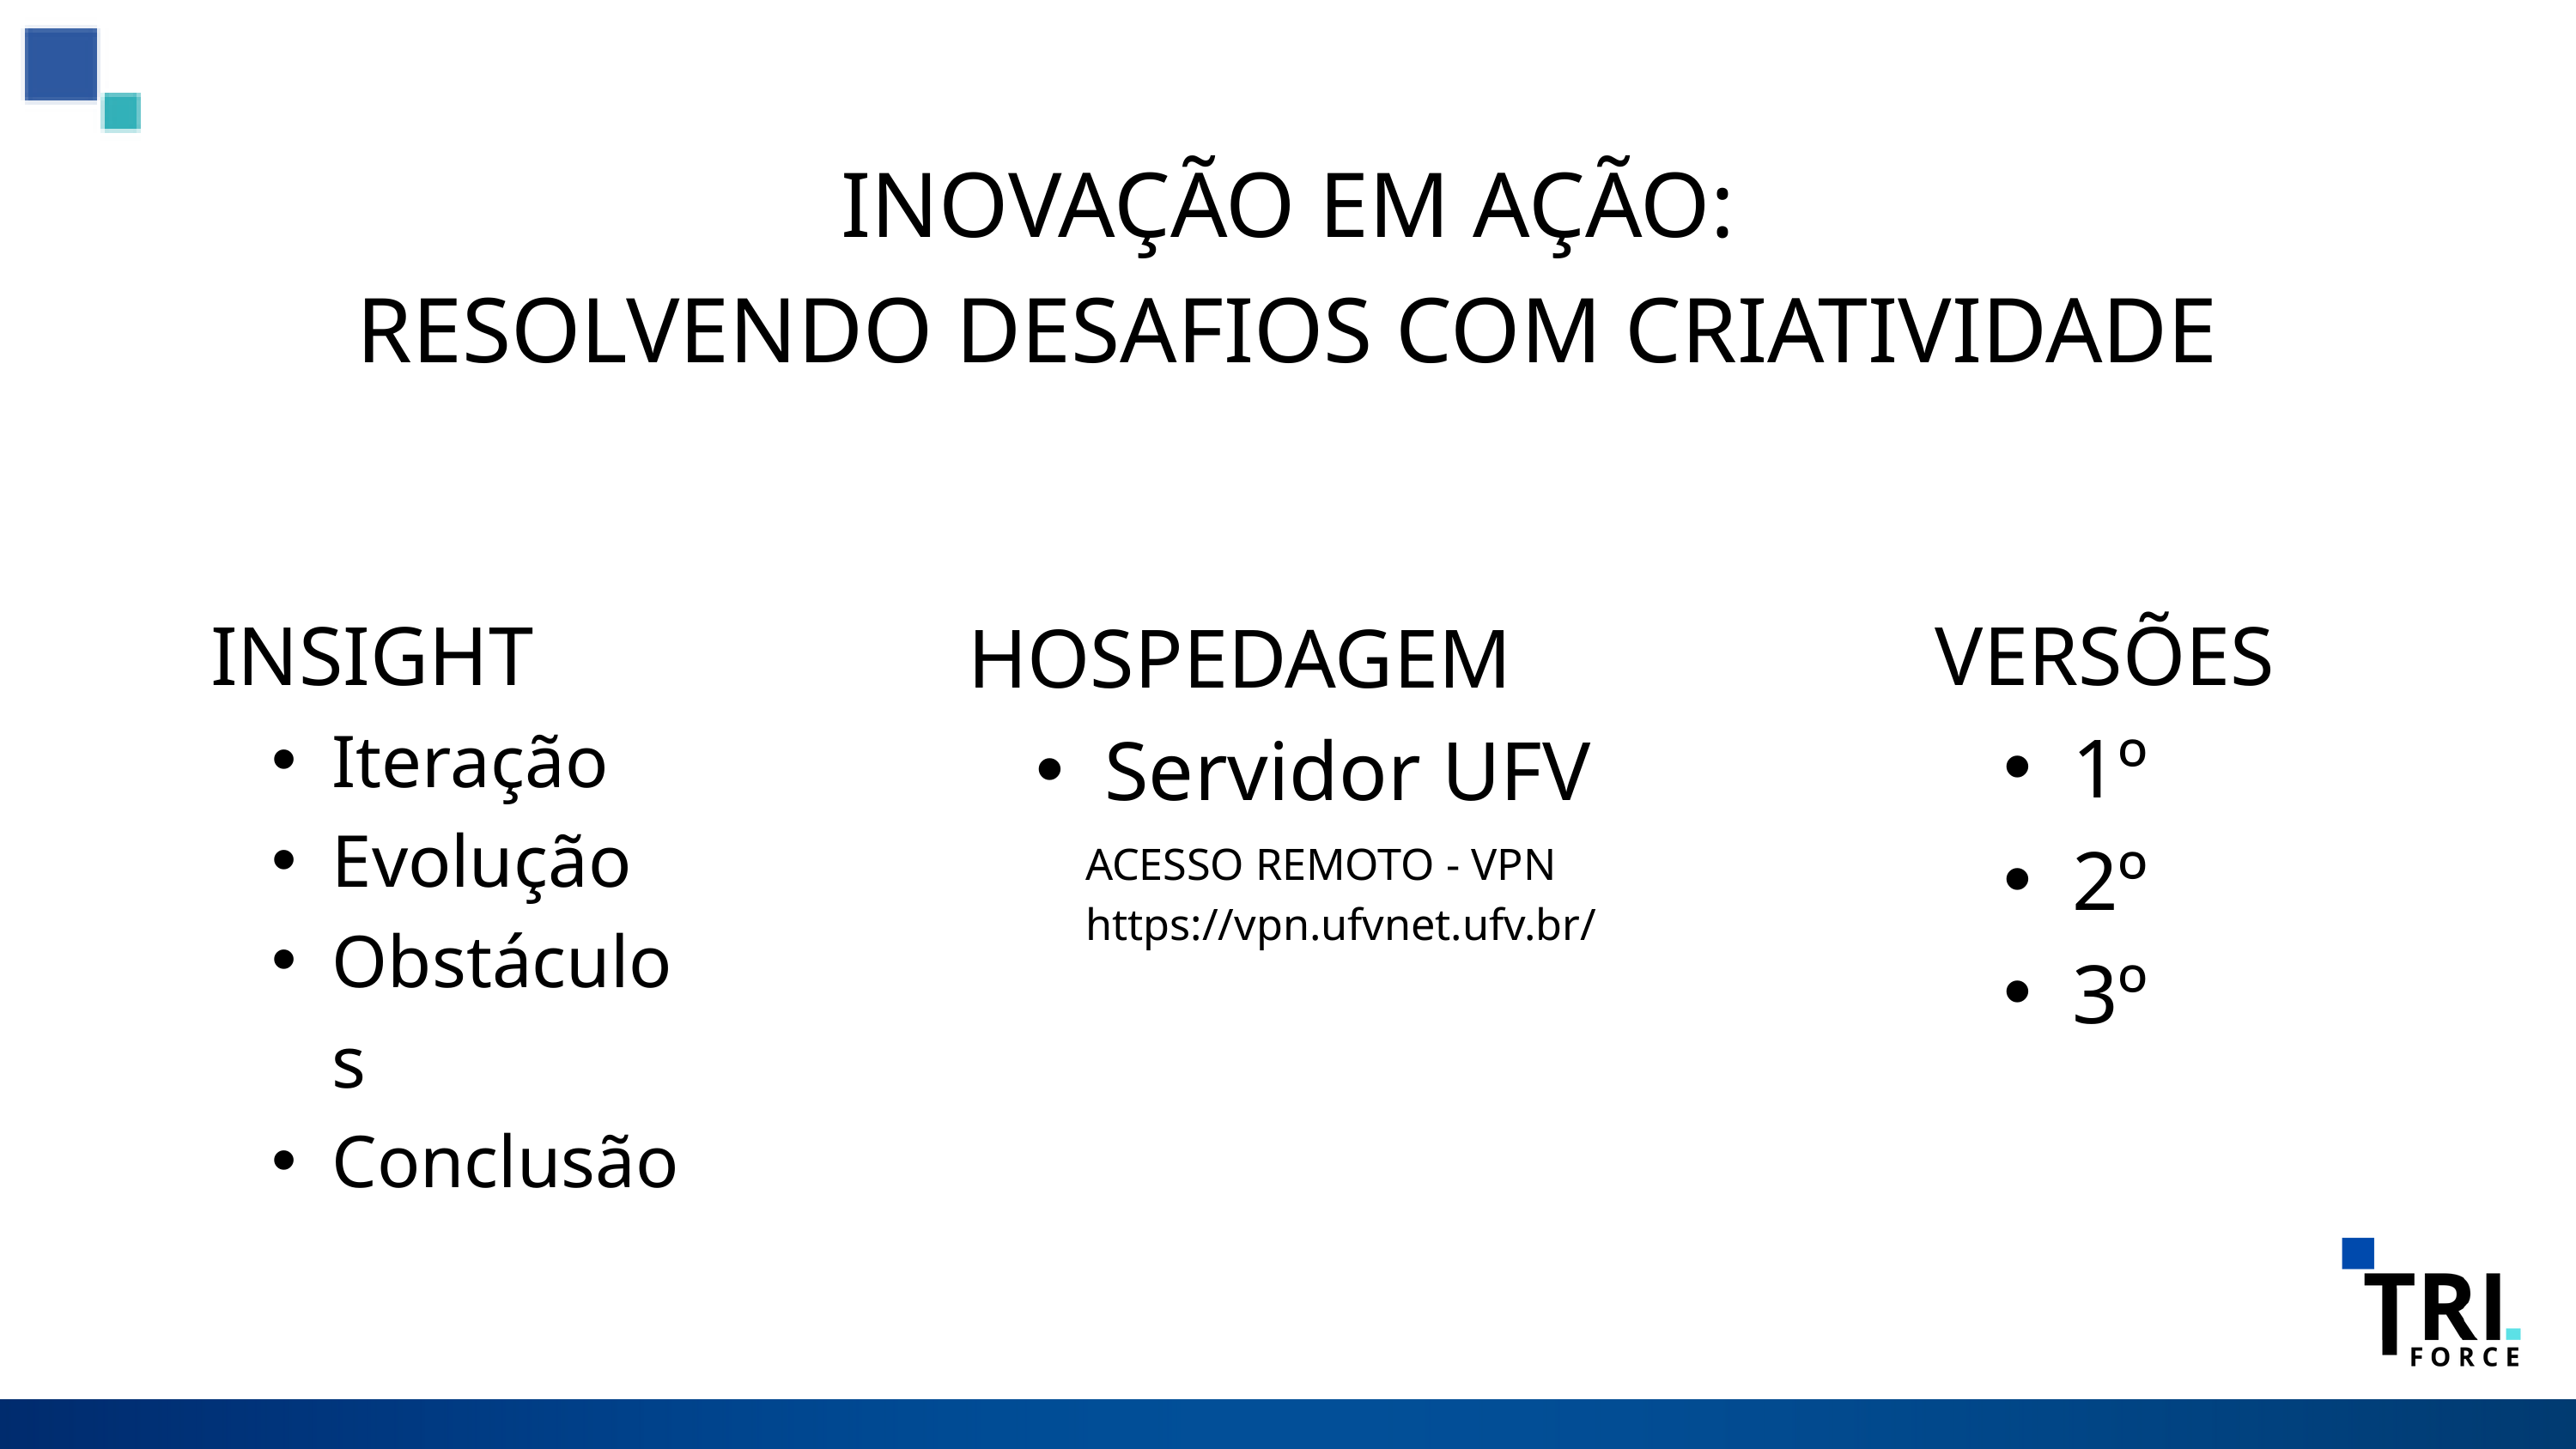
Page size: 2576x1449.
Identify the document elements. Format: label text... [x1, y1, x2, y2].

text_box INSIGHT Iteração Evolução Obstáculos Conclusão [210, 588, 705, 1203]
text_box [967, 600, 1609, 945]
text_box [17, 17, 145, 145]
text_box VERSÕES 1º 2º 3º [1935, 588, 2284, 1040]
text_box INOVAÇÃO EM AÇÃO: RESOLVENDO DESAFIOS COM CRIATIVIDADE [292, 130, 2284, 381]
text_box [2332, 1234, 2530, 1373]
text_box [0, 1399, 2576, 1449]
